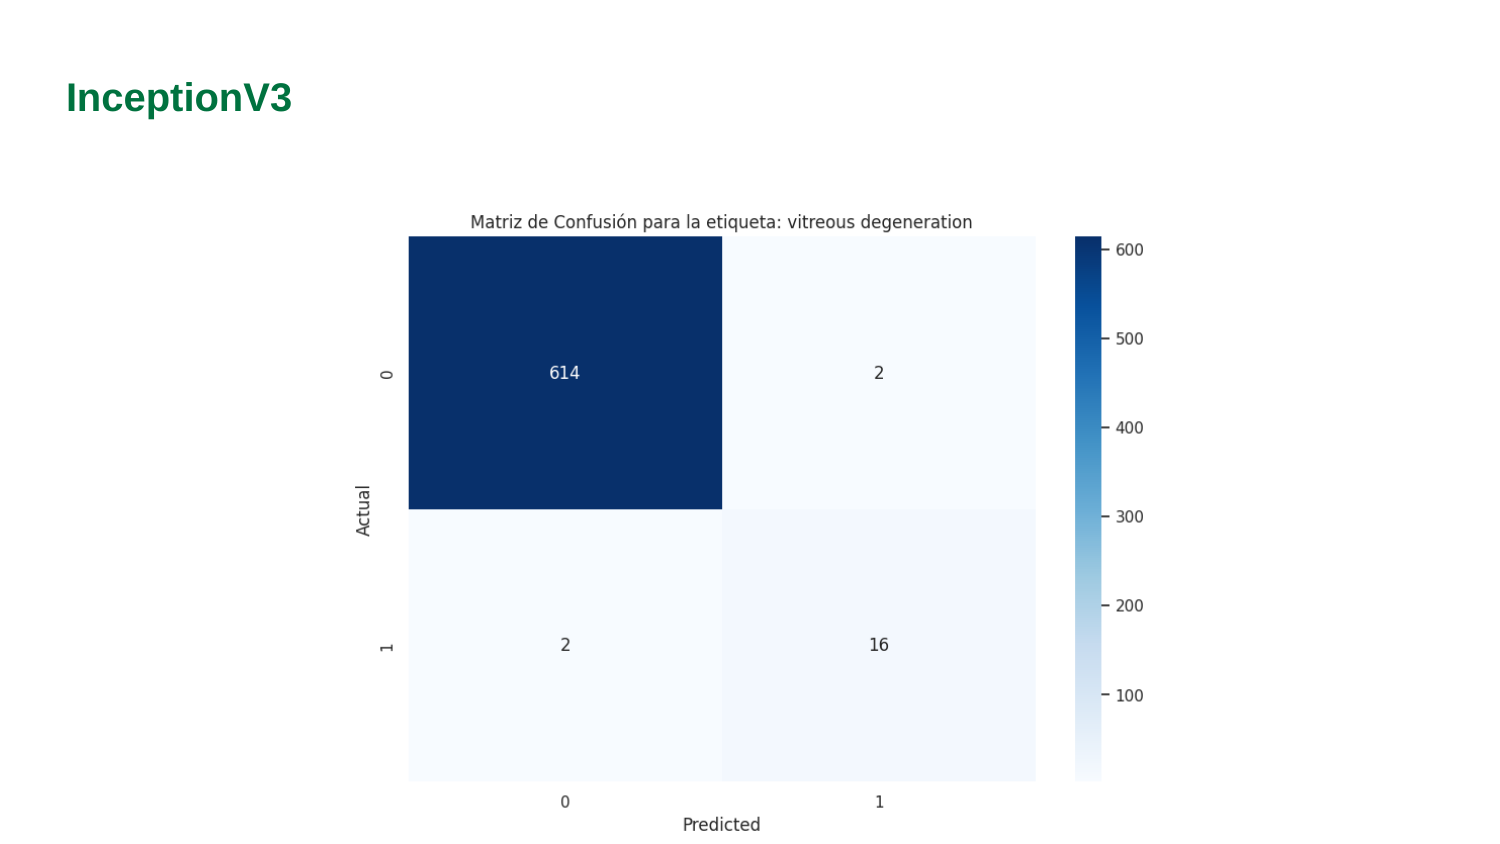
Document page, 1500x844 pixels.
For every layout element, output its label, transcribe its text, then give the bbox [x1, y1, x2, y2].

picture [346, 204, 1154, 844]
title InceptionV3 [51, 60, 1449, 155]
